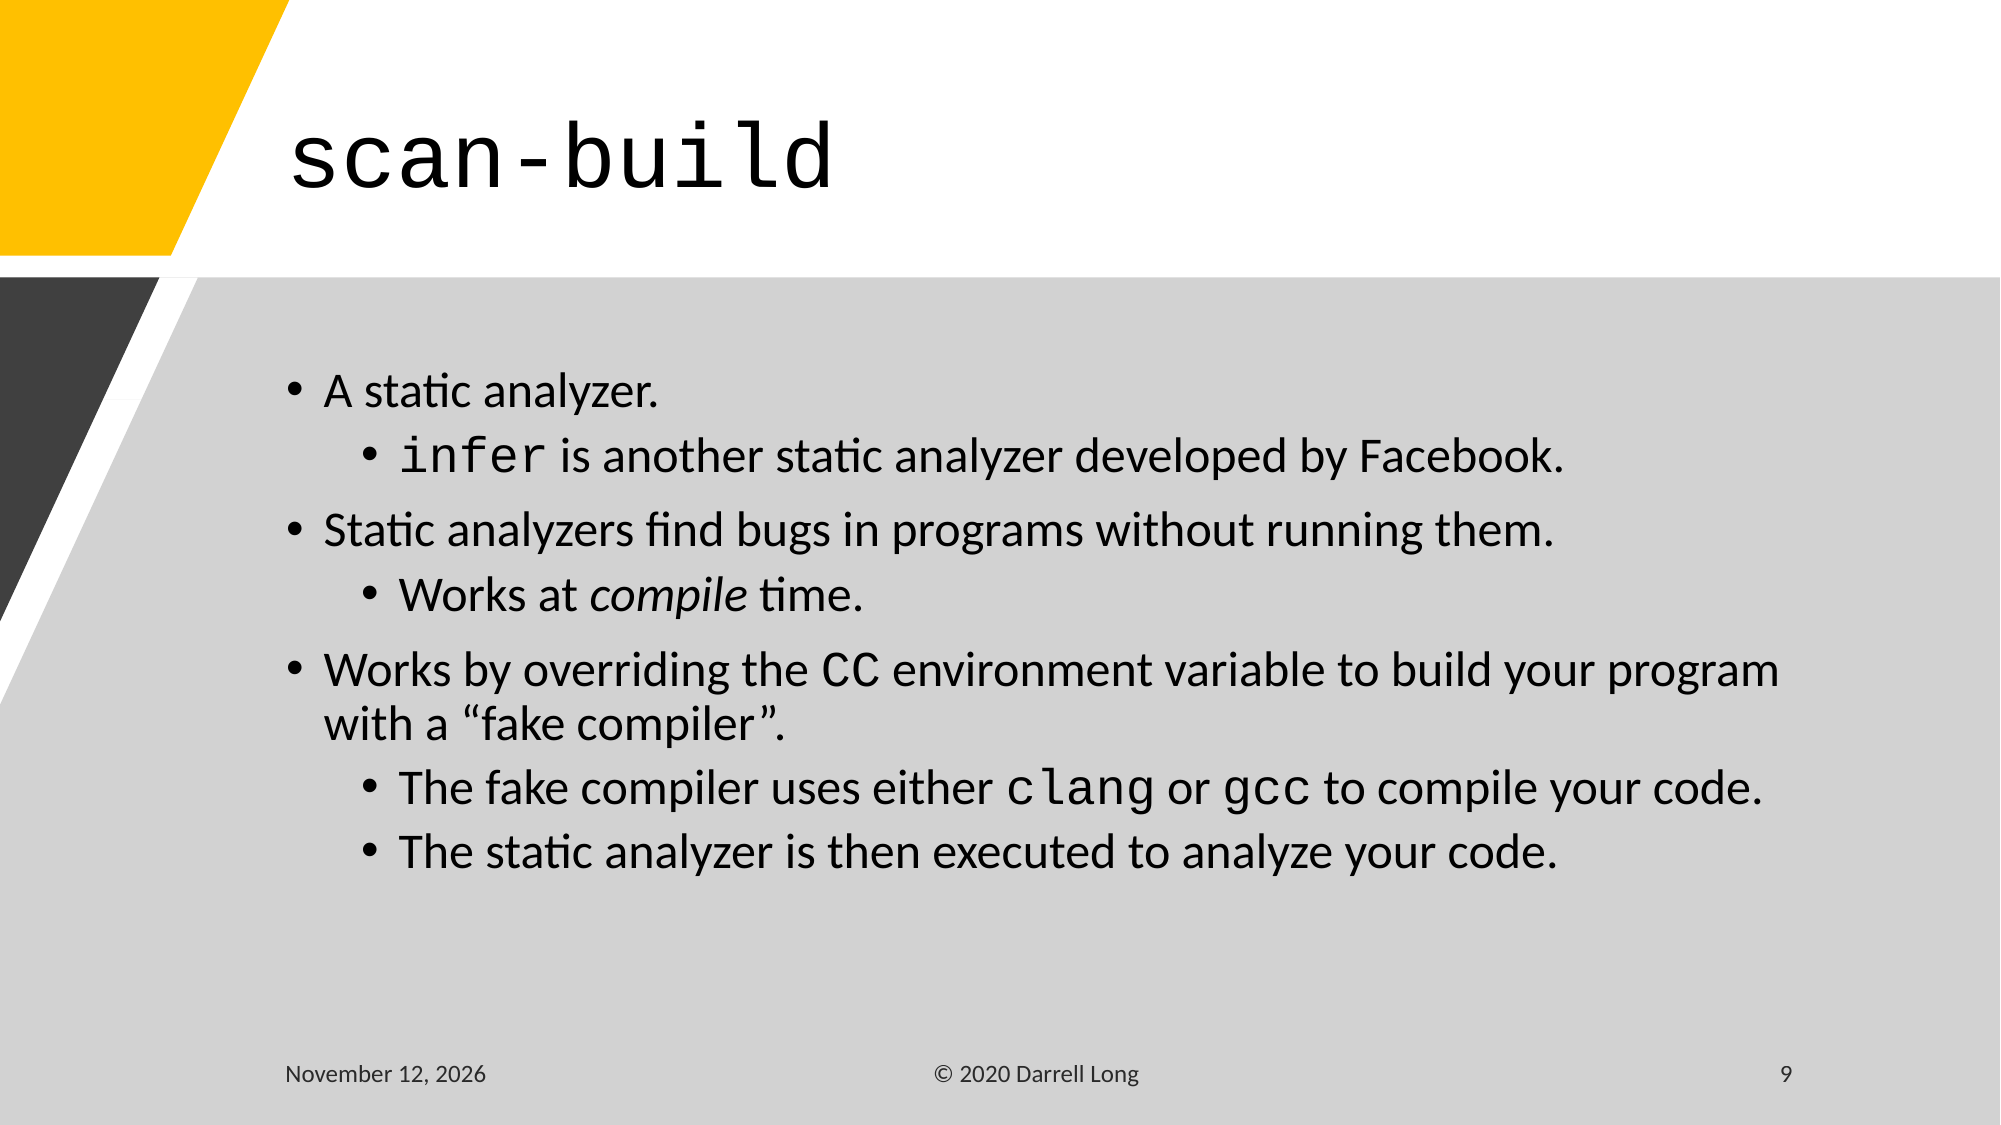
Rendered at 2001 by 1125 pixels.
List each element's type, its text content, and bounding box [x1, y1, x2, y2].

list A static analyzer. infer is another static analyzer developed by Facebook. Static analyzers find bugs in programs without running them. Works at compile time. Works by overriding the CC environment variable to build your program with a “fake compiler”. The fake compiler uses either clang or gcc to compile your code. The static analyzer is then executed to analyze your code. [271, 356, 1808, 1020]
slide_number 9 [1491, 1042, 1808, 1103]
text_box [0, 0, 291, 257]
footer © 2020 Darrell Long [701, 1042, 1377, 1103]
text_box [0, 276, 162, 622]
title scan-build [271, 60, 1808, 255]
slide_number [270, 1042, 587, 1103]
text_box [0, 276, 2000, 1125]
